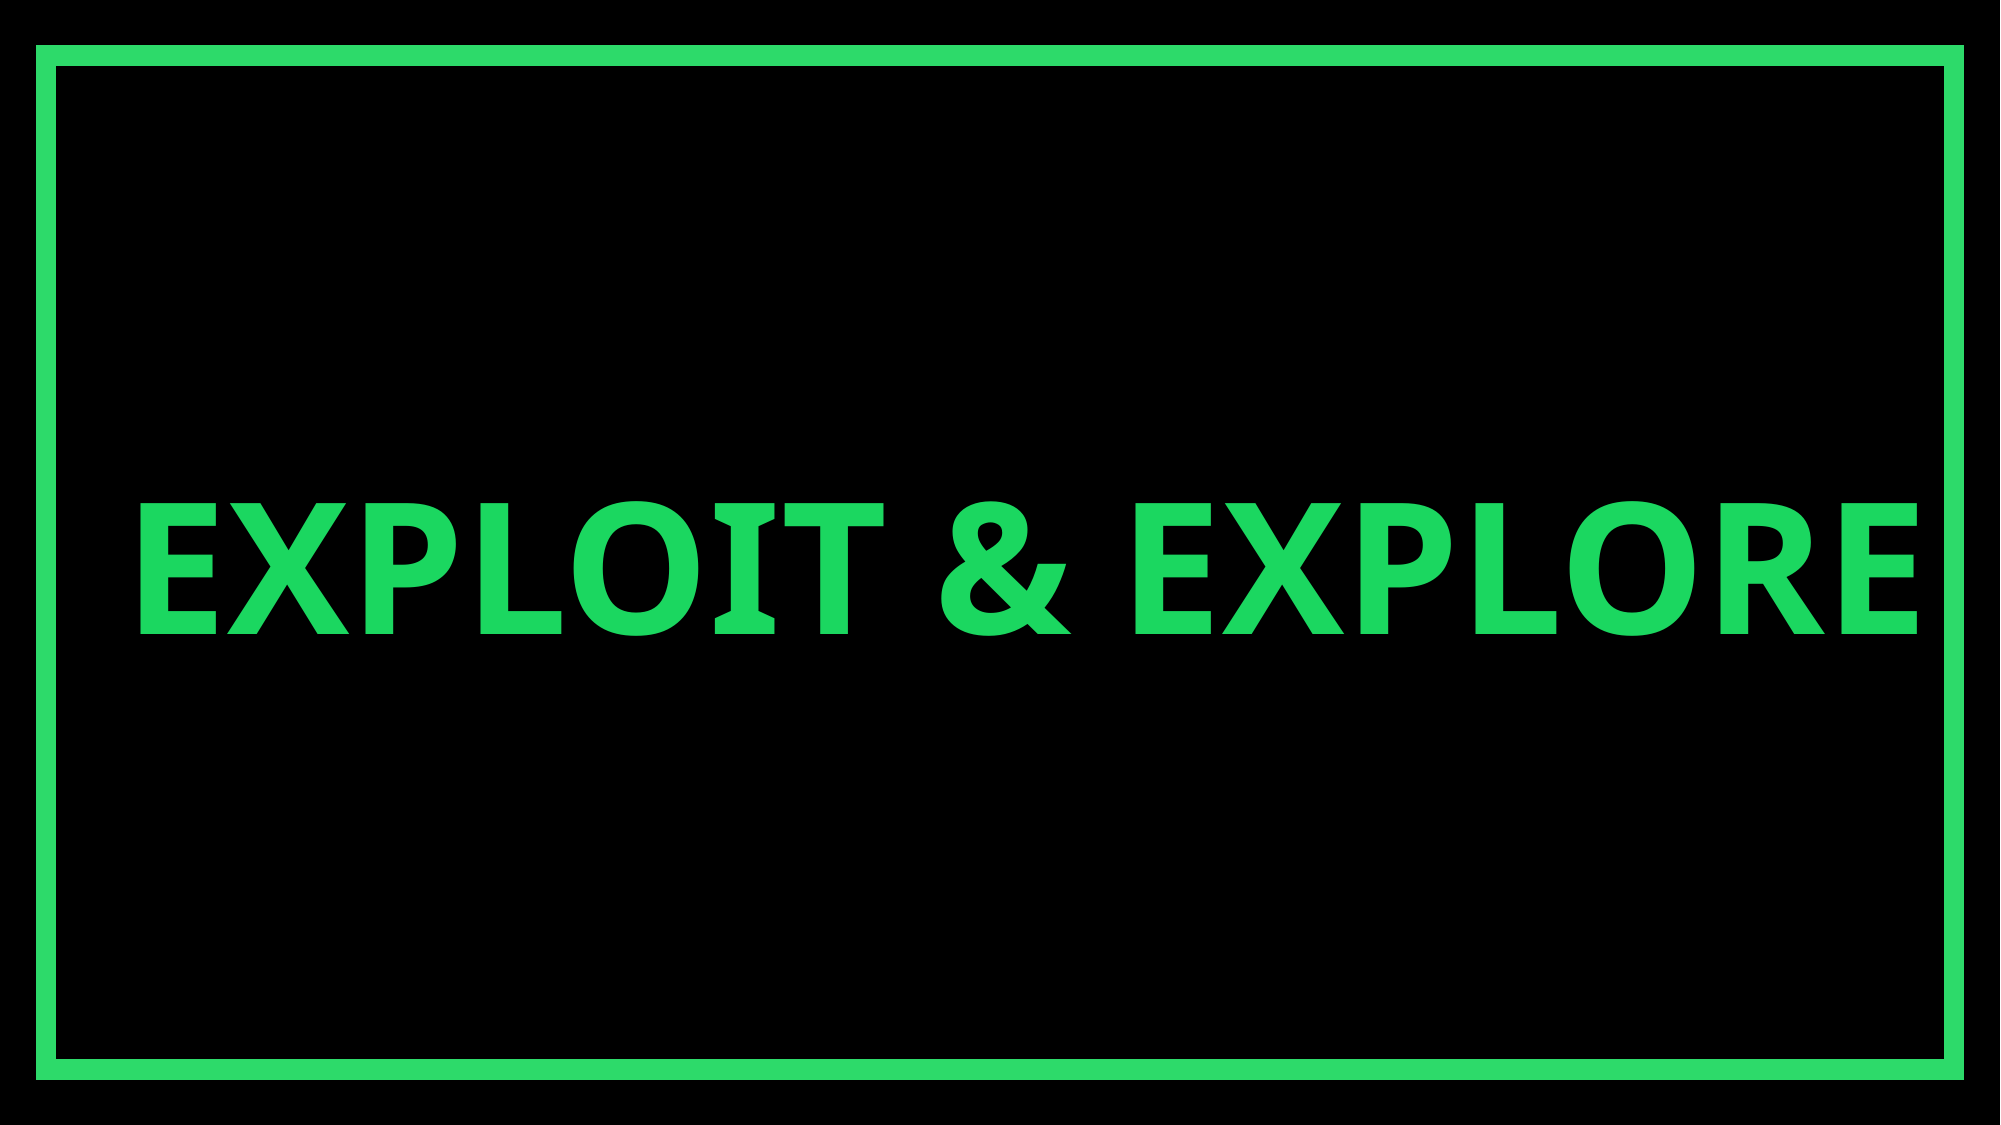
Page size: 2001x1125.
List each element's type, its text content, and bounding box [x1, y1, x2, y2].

text_box [45, 54, 1955, 1070]
text_box EXPLOIT & EXPLORE [110, 443, 2000, 679]
